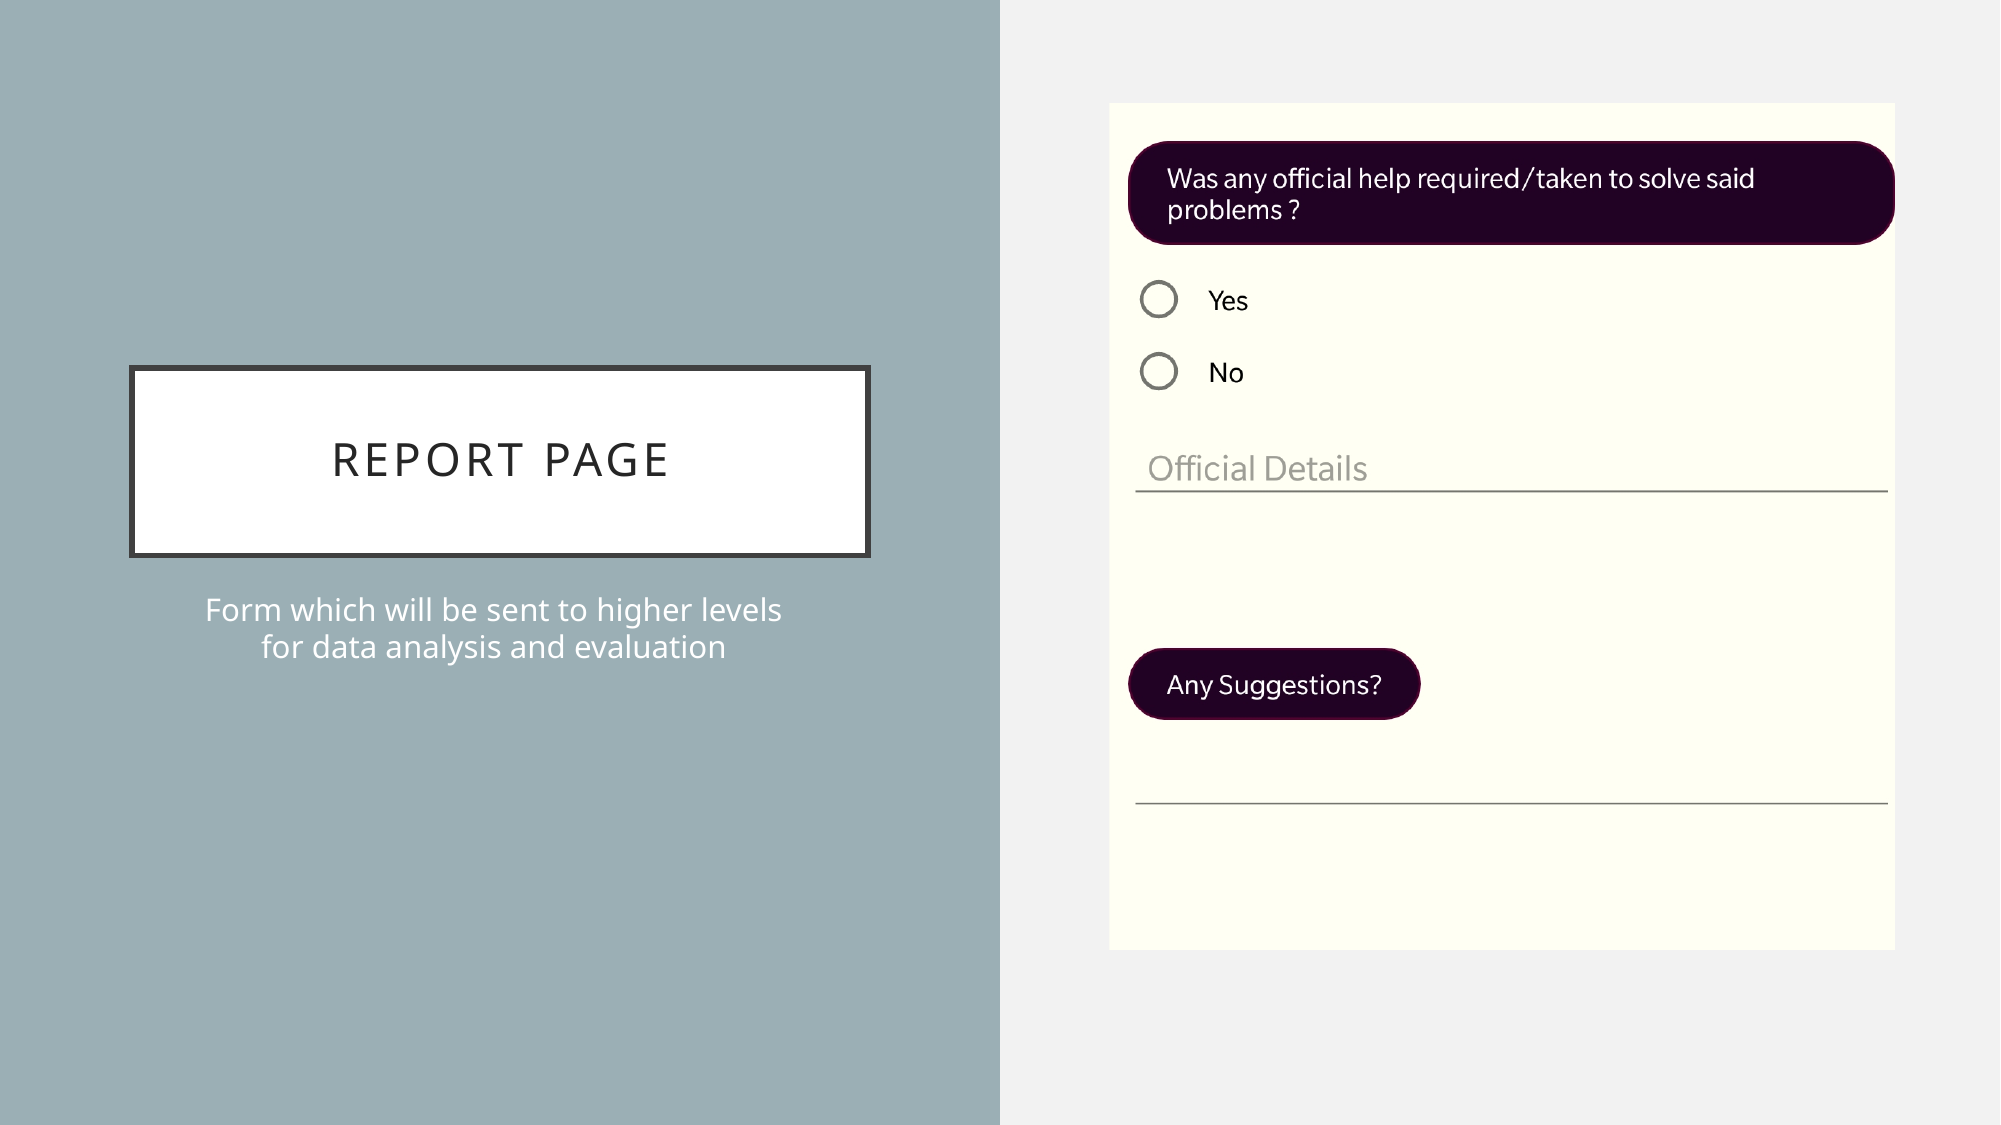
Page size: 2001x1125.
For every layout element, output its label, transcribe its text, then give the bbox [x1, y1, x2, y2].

list Form which will be sent to higher levels for data analysis and evaluation [183, 582, 806, 943]
picture [1109, 103, 1895, 950]
title REPORT PAGE [129, 365, 871, 558]
